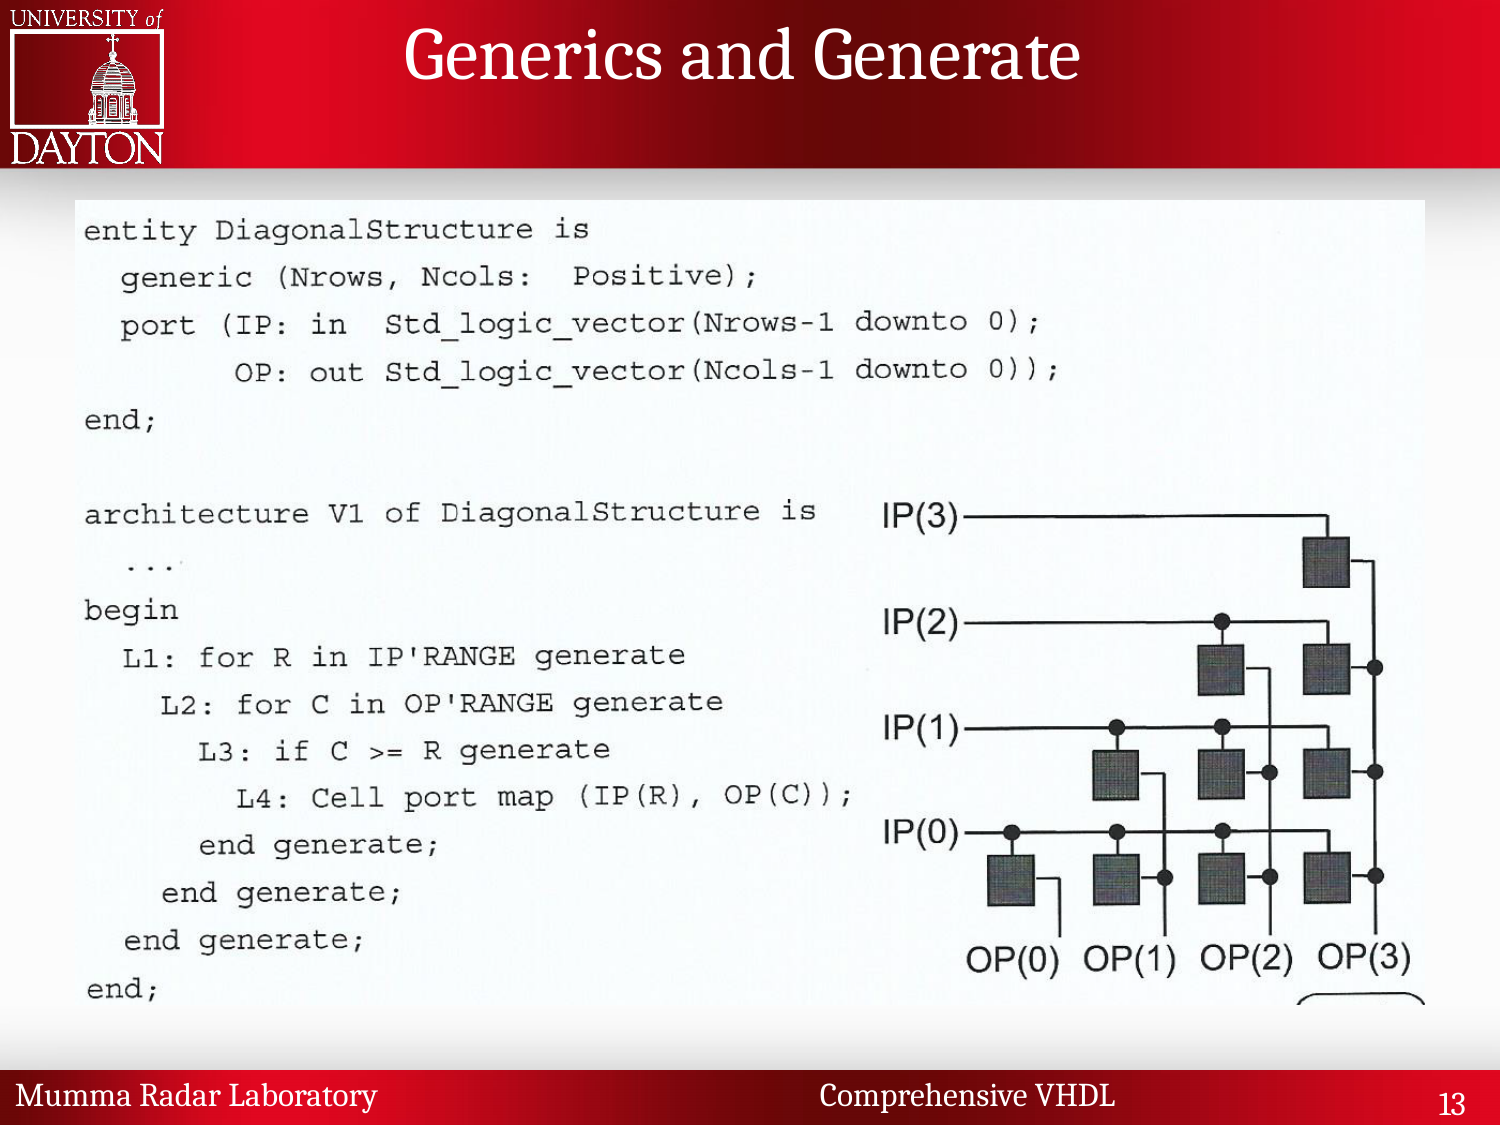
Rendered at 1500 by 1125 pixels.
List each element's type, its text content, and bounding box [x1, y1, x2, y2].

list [74, 200, 1425, 1005]
footer Mumma Radar Laboratory Comprehensive VHDL [0, 1065, 1376, 1125]
title Generics and Generate [168, 0, 1336, 173]
picture [0, 0, 1500, 1125]
